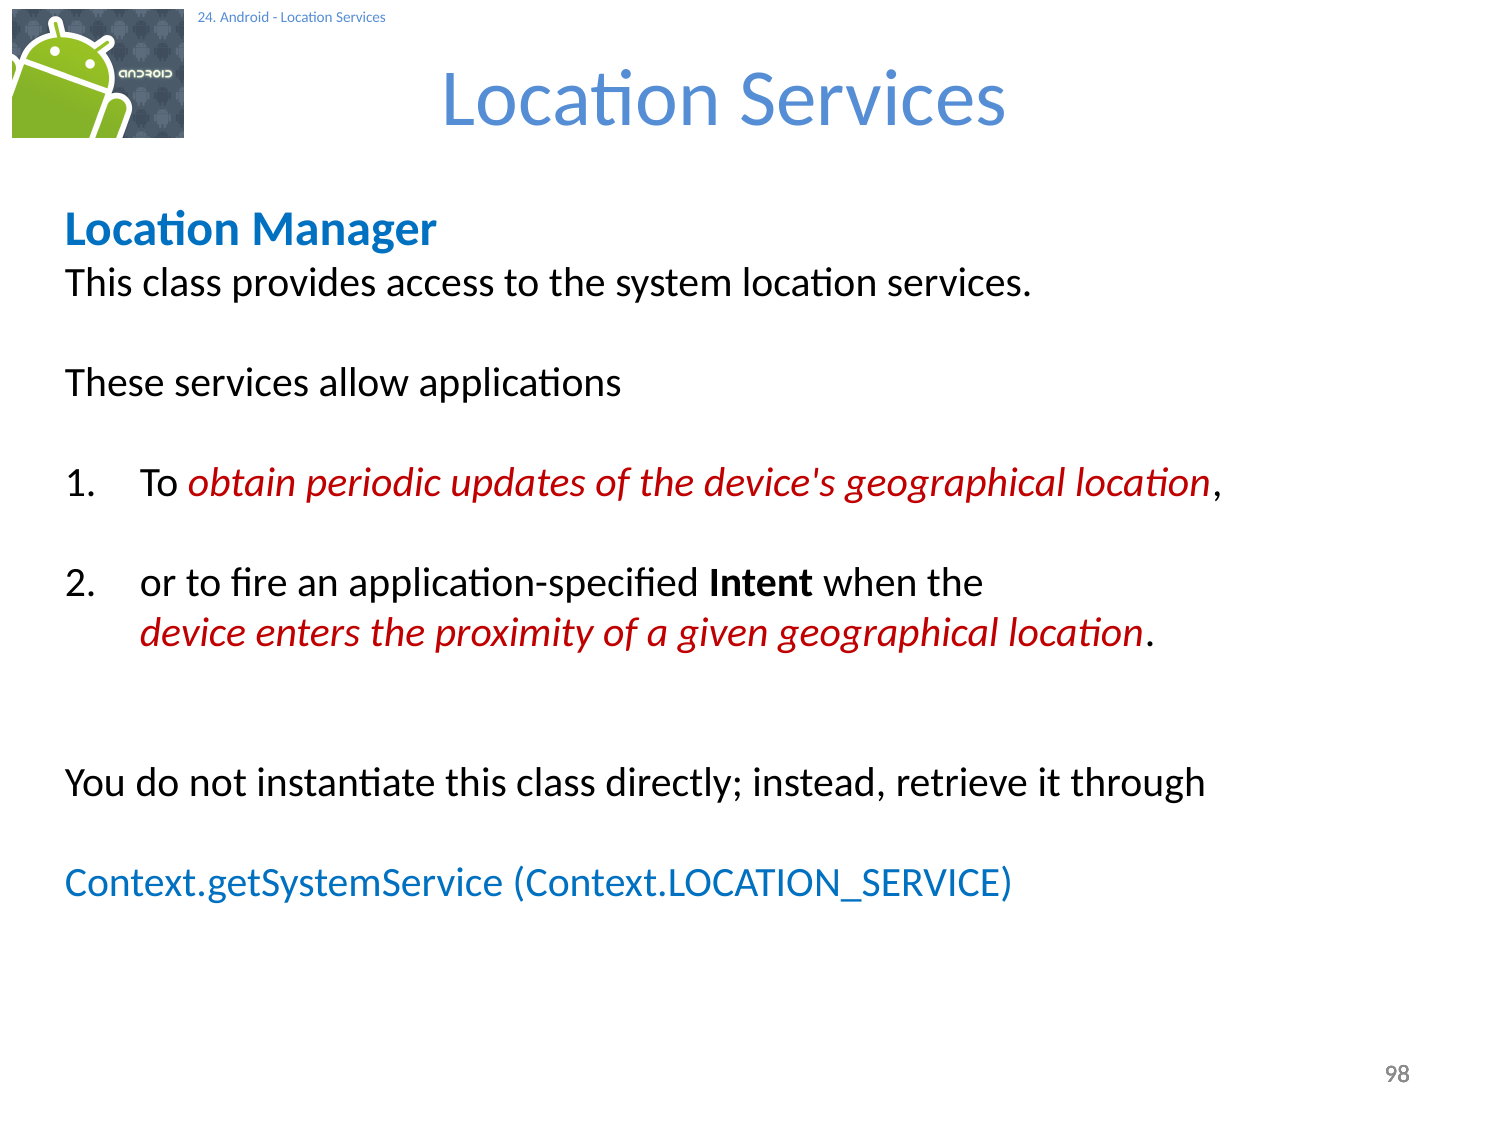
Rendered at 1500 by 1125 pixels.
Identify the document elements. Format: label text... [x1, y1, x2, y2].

picture [12, 9, 184, 138]
text_box 24. Android - Location Services Location Services [49, 7, 1400, 150]
text_box Location Manager This class provides access to the system location services. These services allow applications To obtain periodic updates of the device's geographical location, or to fire an application-specified Intent when the device enters the proximity of a given geographical location. You do not instantiate this class directly; instead, retrieve it through Context.getSystemService (Context.LOCATION_SERVICE) [49, 187, 1400, 1038]
text_box 98 [1074, 1042, 1425, 1103]
